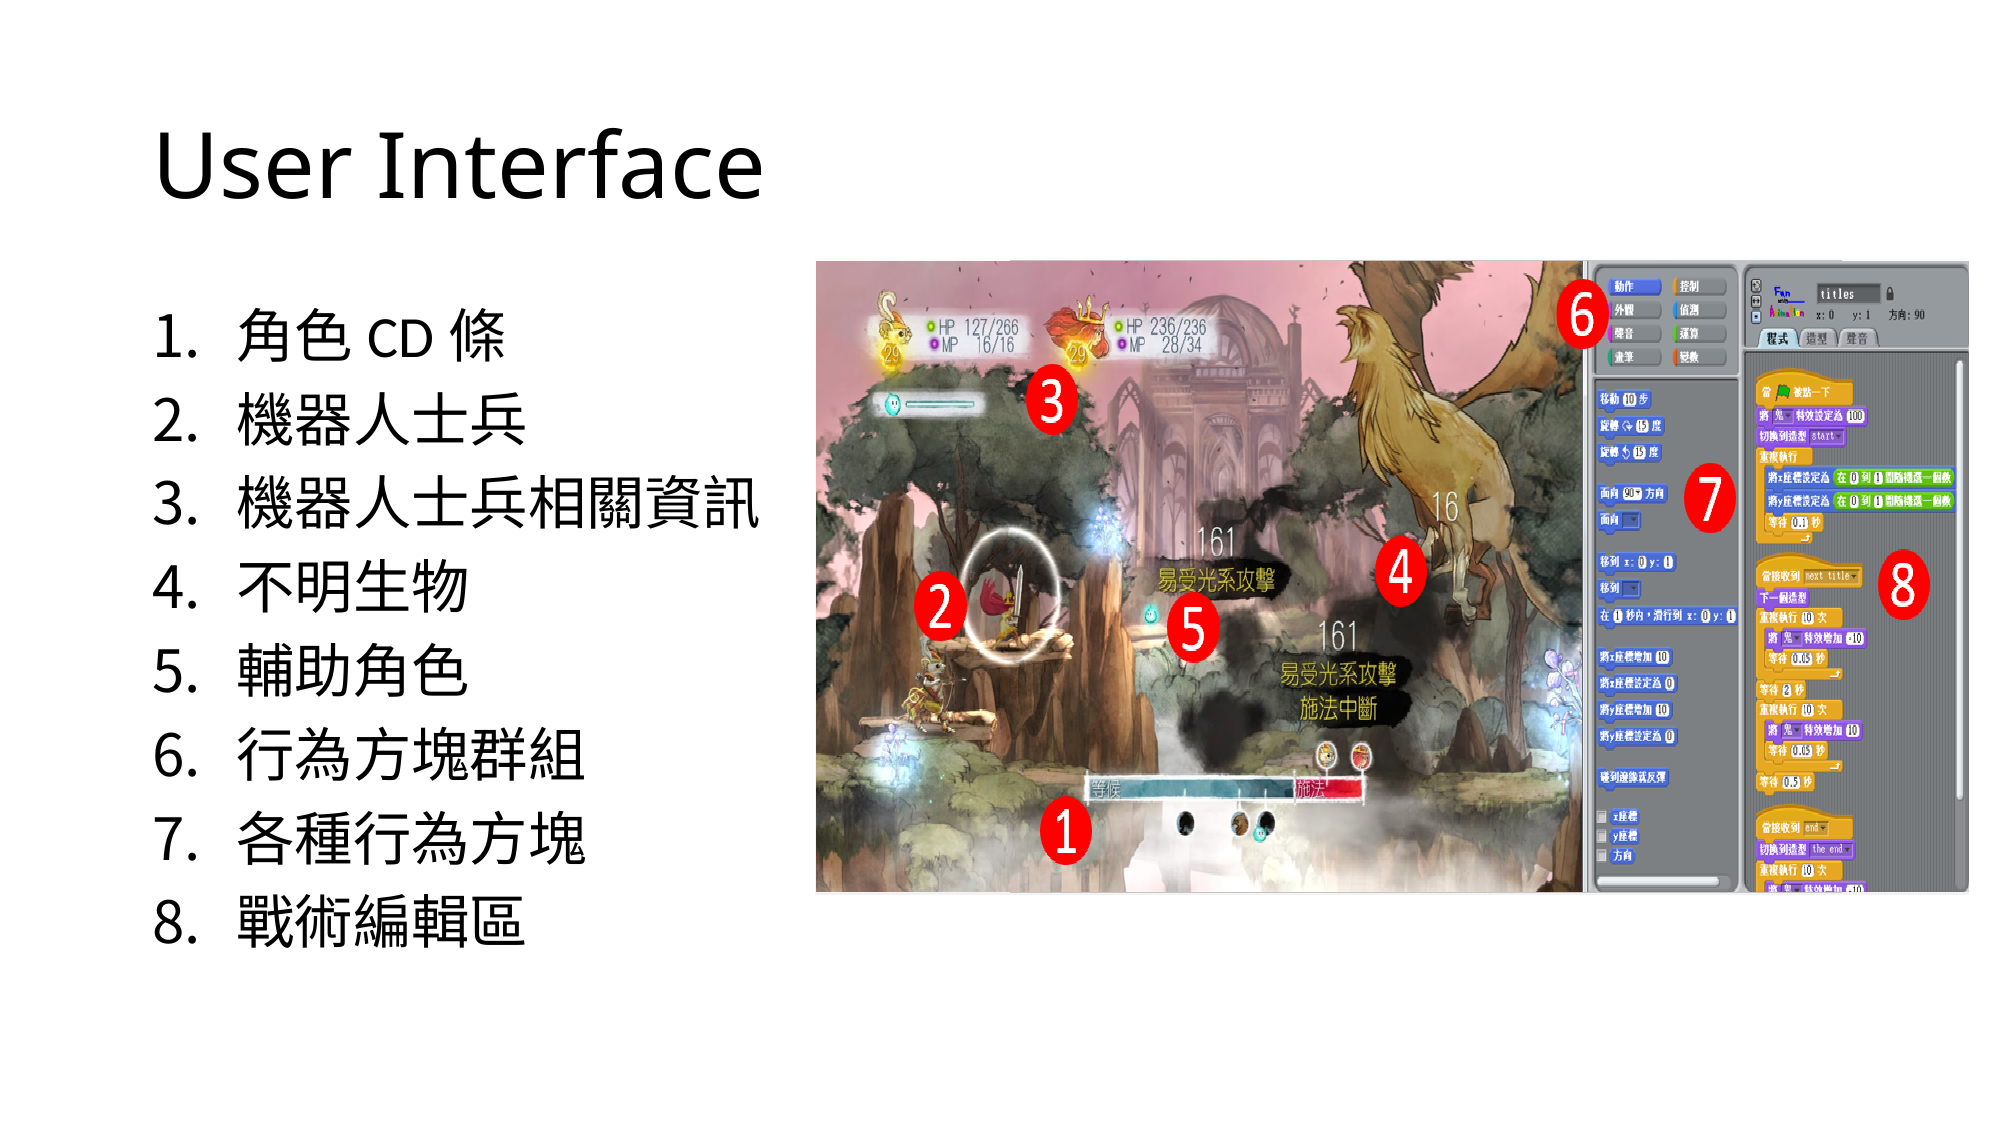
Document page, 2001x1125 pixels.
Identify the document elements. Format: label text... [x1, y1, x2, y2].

title User Interface [137, 59, 1863, 278]
list 角色CD條 機器人士兵 機器人士兵相關資訊 不明生物 輔助角色 行為方塊群組 各種行為方塊 戰術編輯區 [137, 299, 1863, 1014]
picture [815, 258, 1969, 895]
